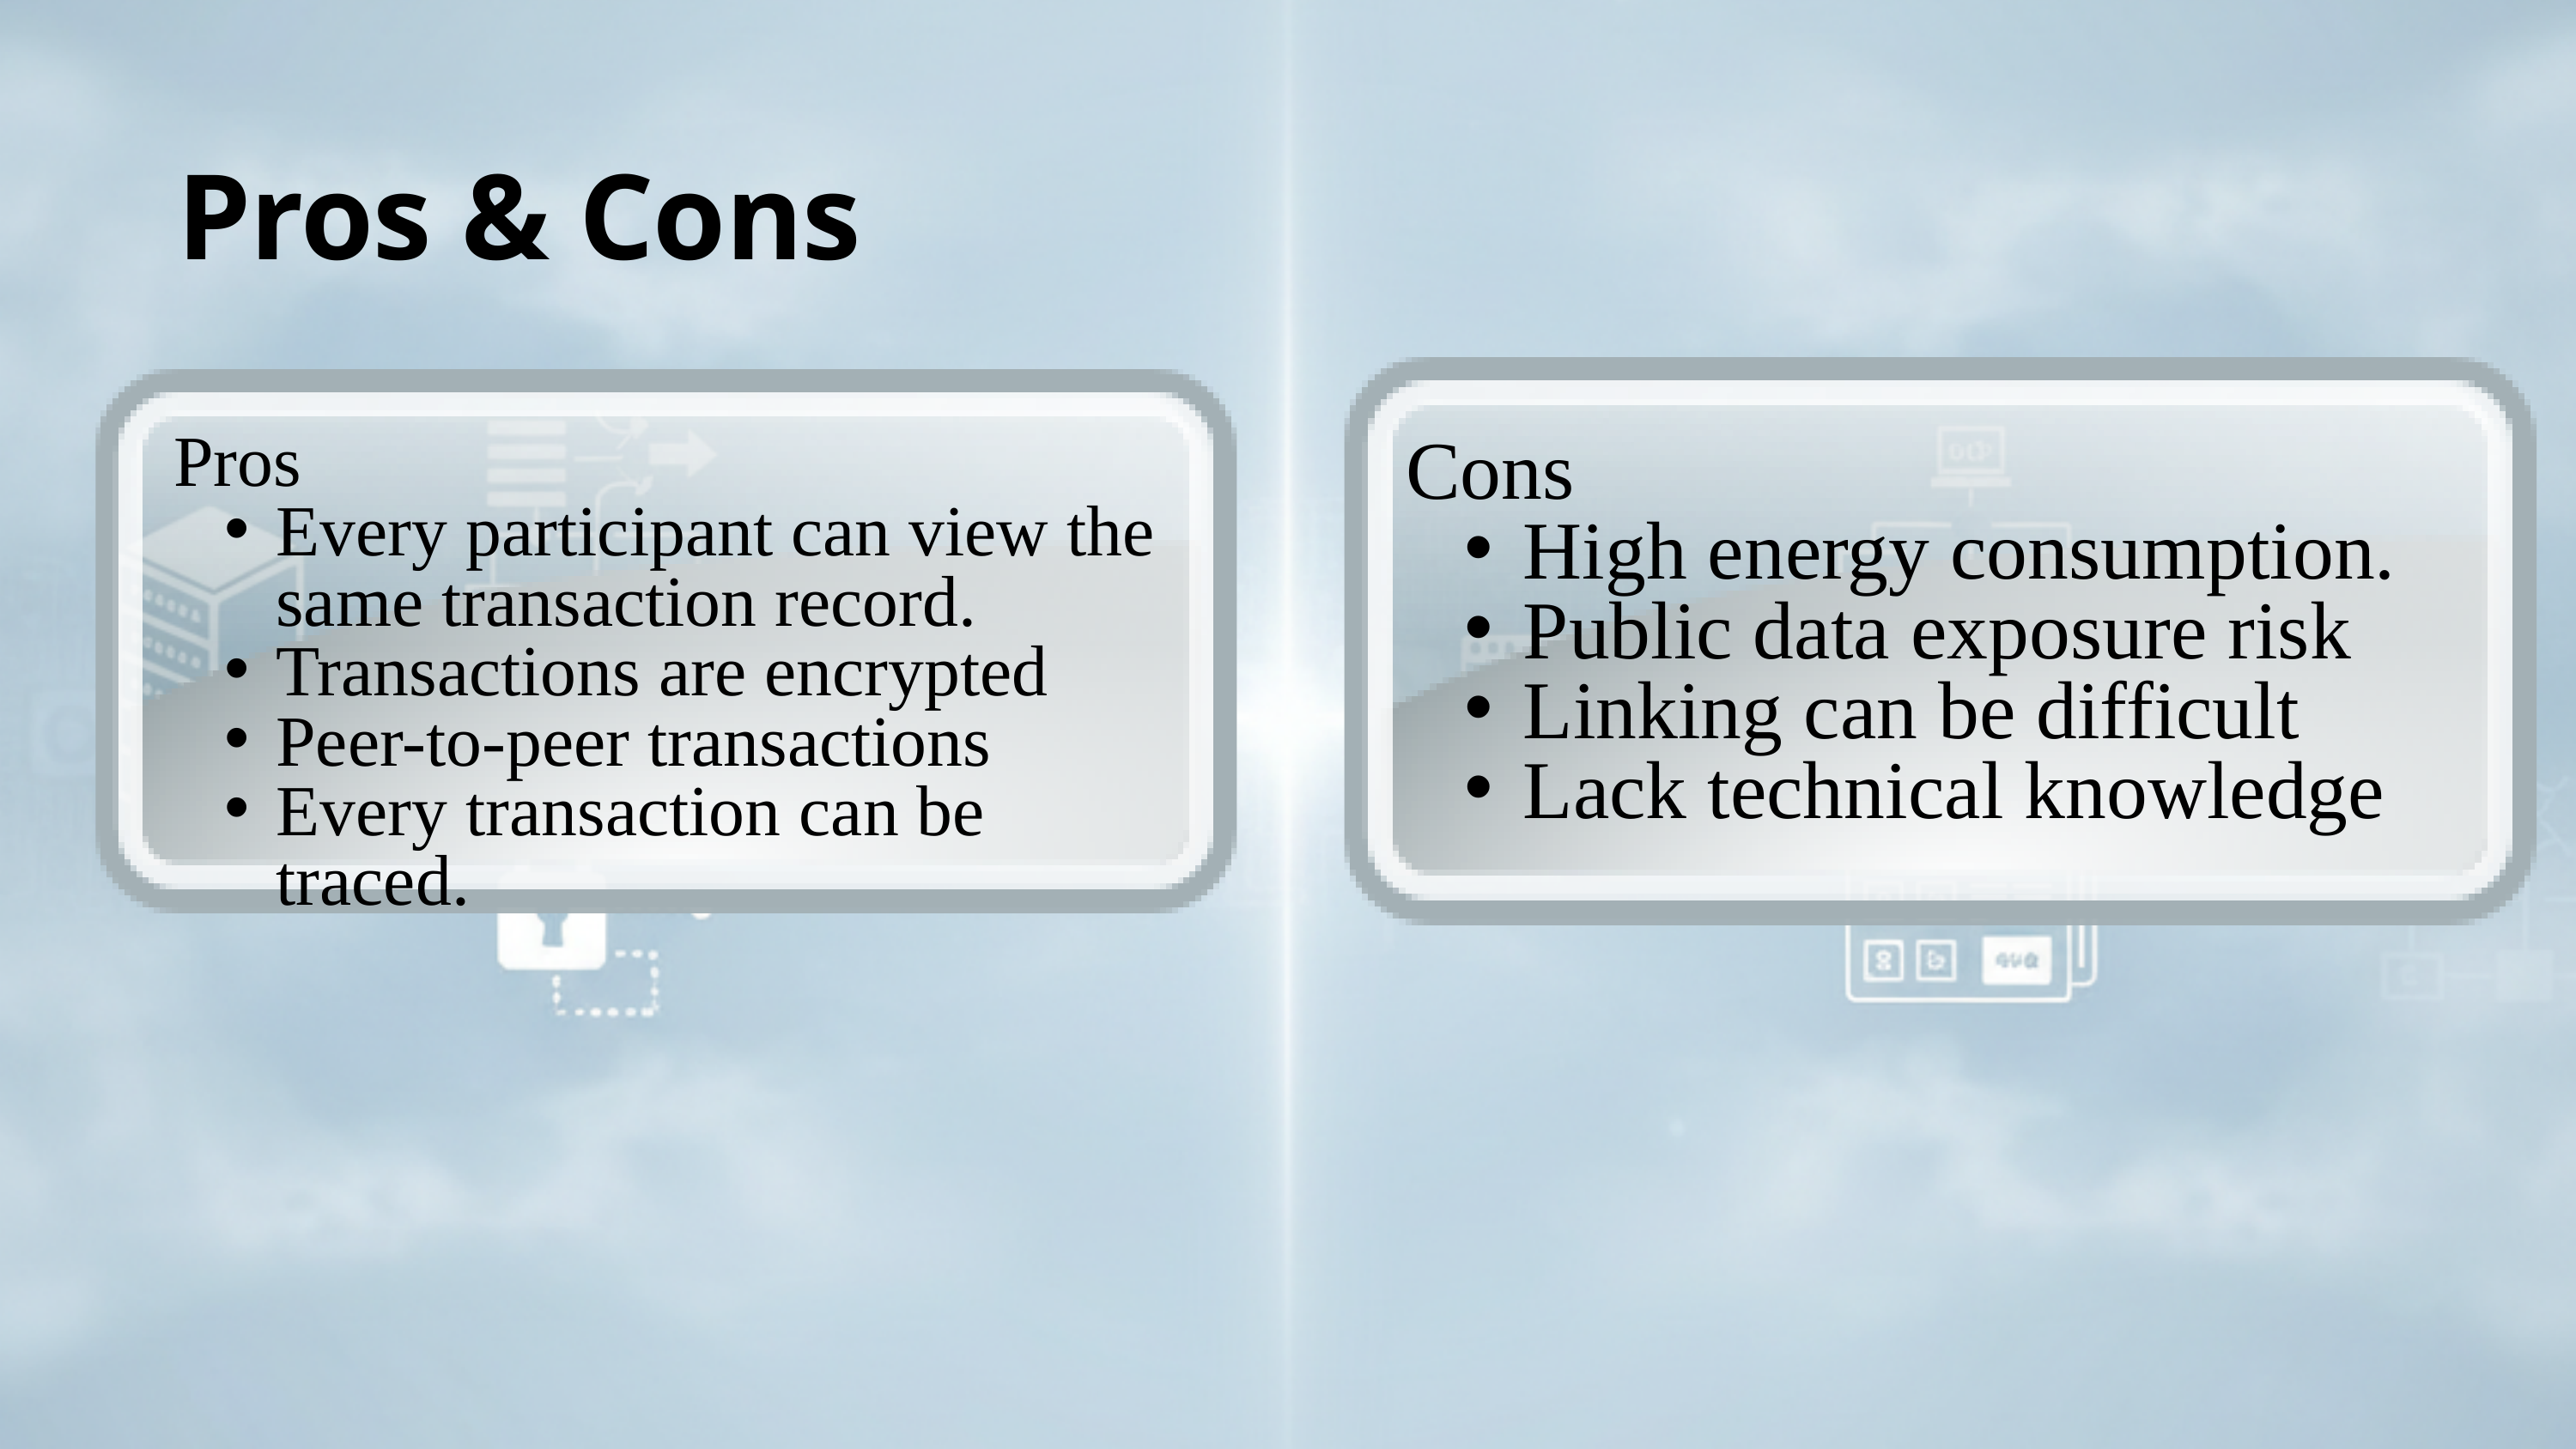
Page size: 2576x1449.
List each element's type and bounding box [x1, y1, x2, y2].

text_box [1344, 356, 2576, 925]
text_box [95, 368, 1237, 913]
text_box [0, 0, 2576, 1449]
text_box [177, 74, 2402, 358]
